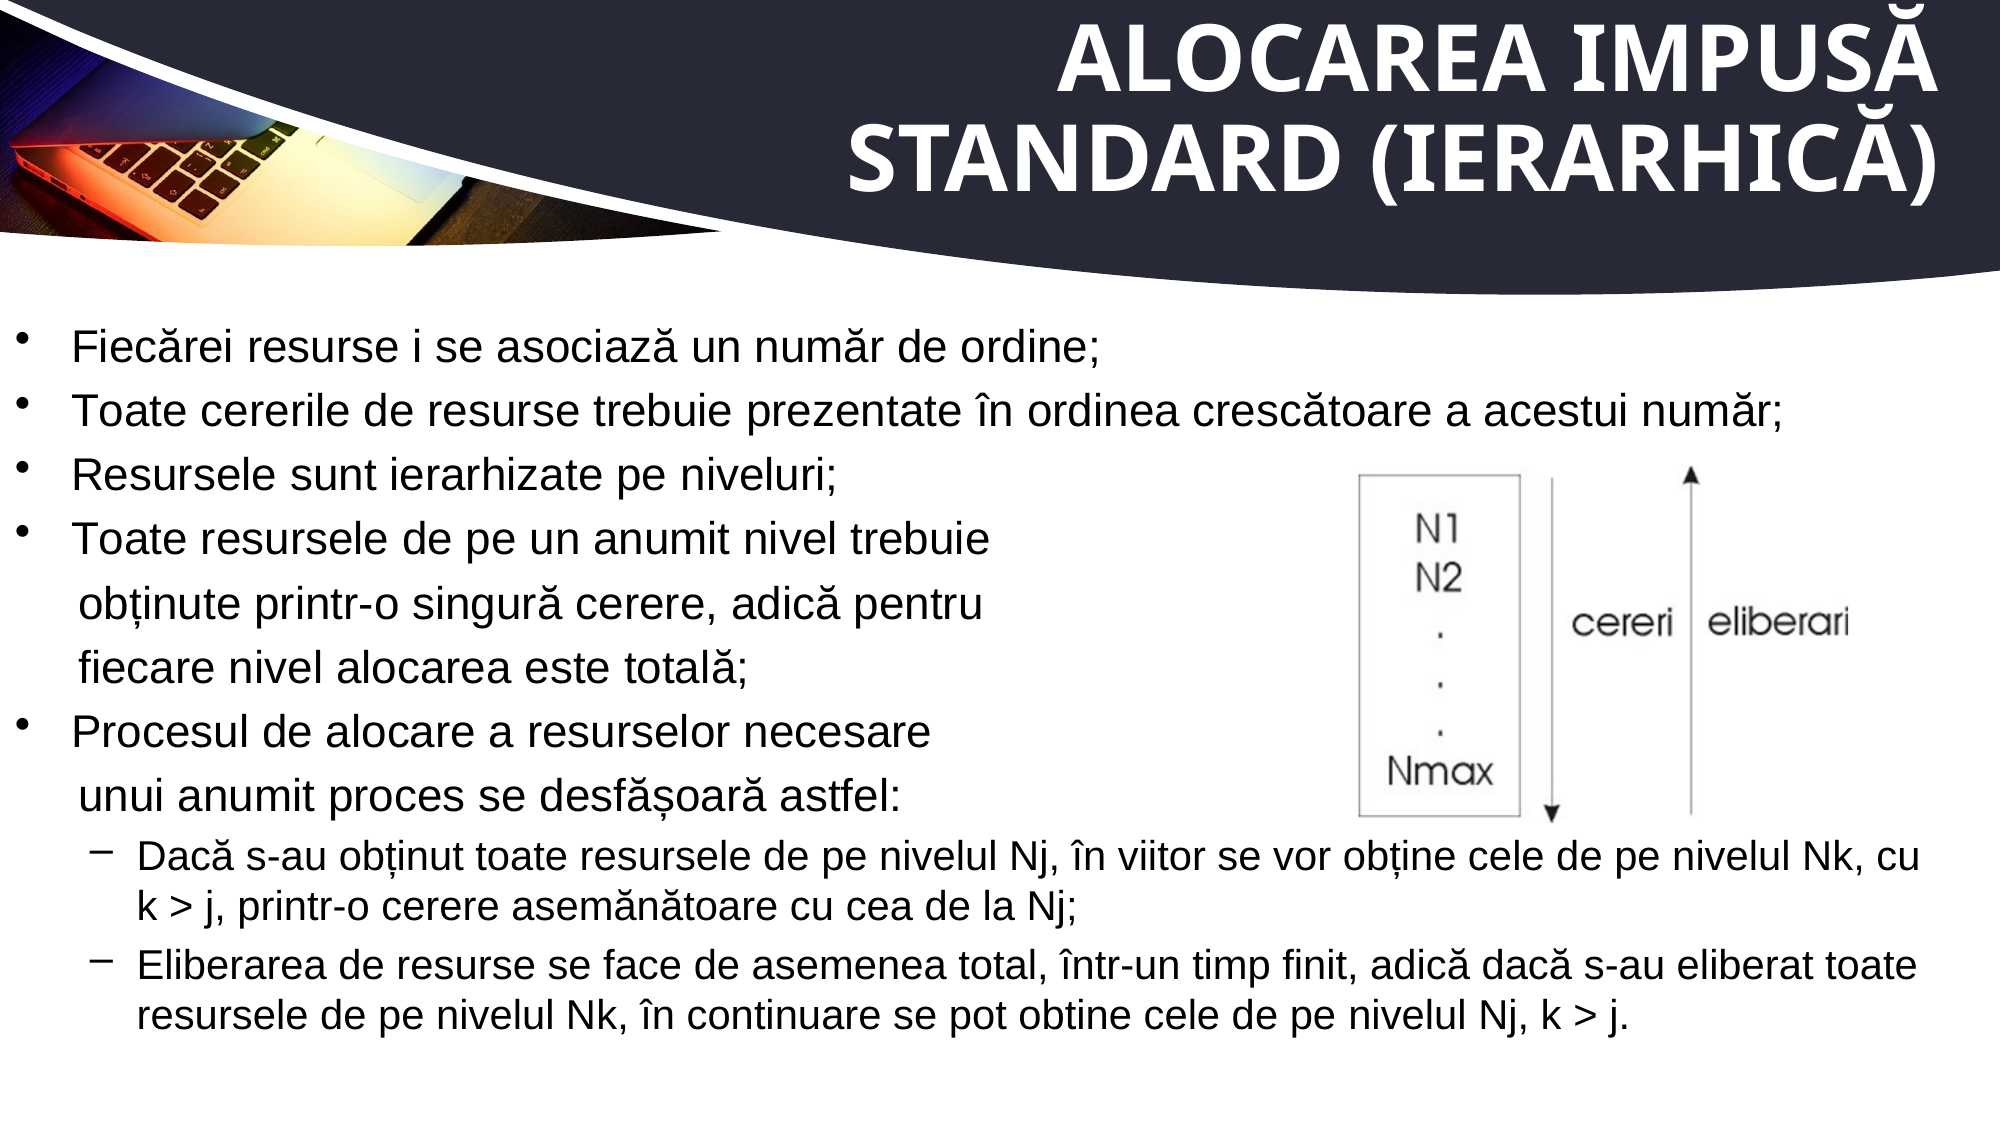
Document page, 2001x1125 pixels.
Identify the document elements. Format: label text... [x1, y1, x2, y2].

picture [1339, 455, 1860, 839]
text_box Fiecărei resurse i se asociază un număr de ordine; Toate cererile de resurse trebuie prezentate în ordinea crescătoare a acestui număr; Resursele sunt ierarhizate pe niveluri; Toate resursele de pe un anumit nivel trebuie obținute printr-o singură cerere, adică pentru fiecare nivel alocarea este totală; Procesul de alocare a resurselor necesare unui anumit proces se desfășoară astfel: Dacă s-au obținut toate resursele de pe nivelul Nj, în viitor se vor obține cele de pe nivelul Nk, cu k > j, printr-o cerere asemănătoare cu cea de la Nj; Eliberarea de resurse se face de asemenea total, într-un timp finit, adică dacă s-au eliberat toate resursele de pe nivelul Nk, în continuare se pot obtine cele de pe nivelul Nj, k > j. [0, 309, 2000, 1125]
picture [0, 9, 722, 247]
title Alocarea impusă standard (ierarhică) [137, 2, 2000, 220]
